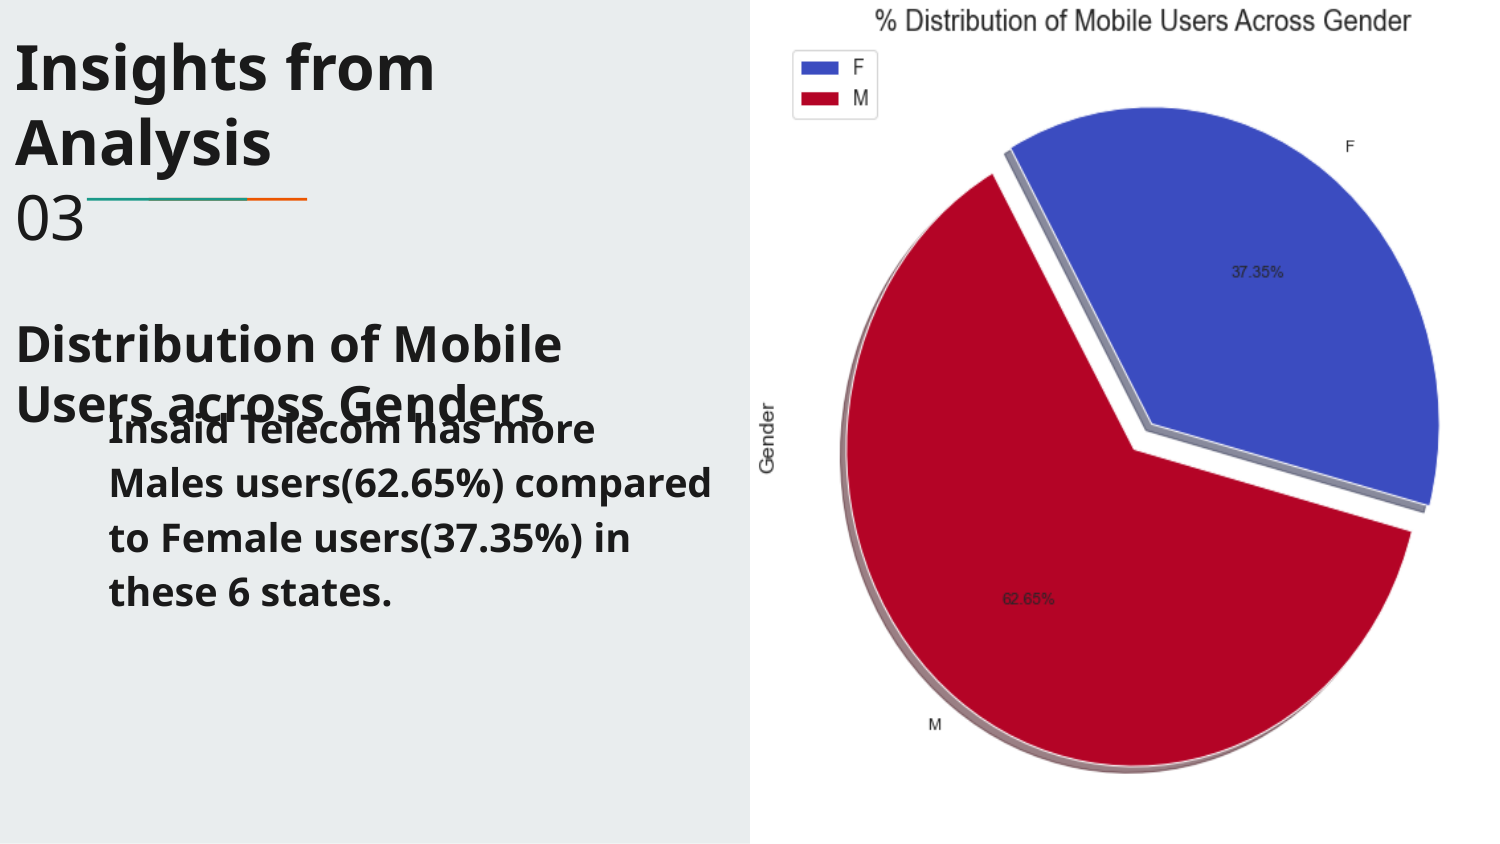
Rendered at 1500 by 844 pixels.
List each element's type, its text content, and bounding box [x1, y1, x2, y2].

title Insights from Analysis 03 Distribution of Mobile Users across Genders [0, 12, 704, 169]
subtitle Insaid Telecom has more Males users(62.65%) compared to Female users(37.35%) in these 6 states. [18, 381, 736, 657]
picture [749, 0, 1500, 844]
